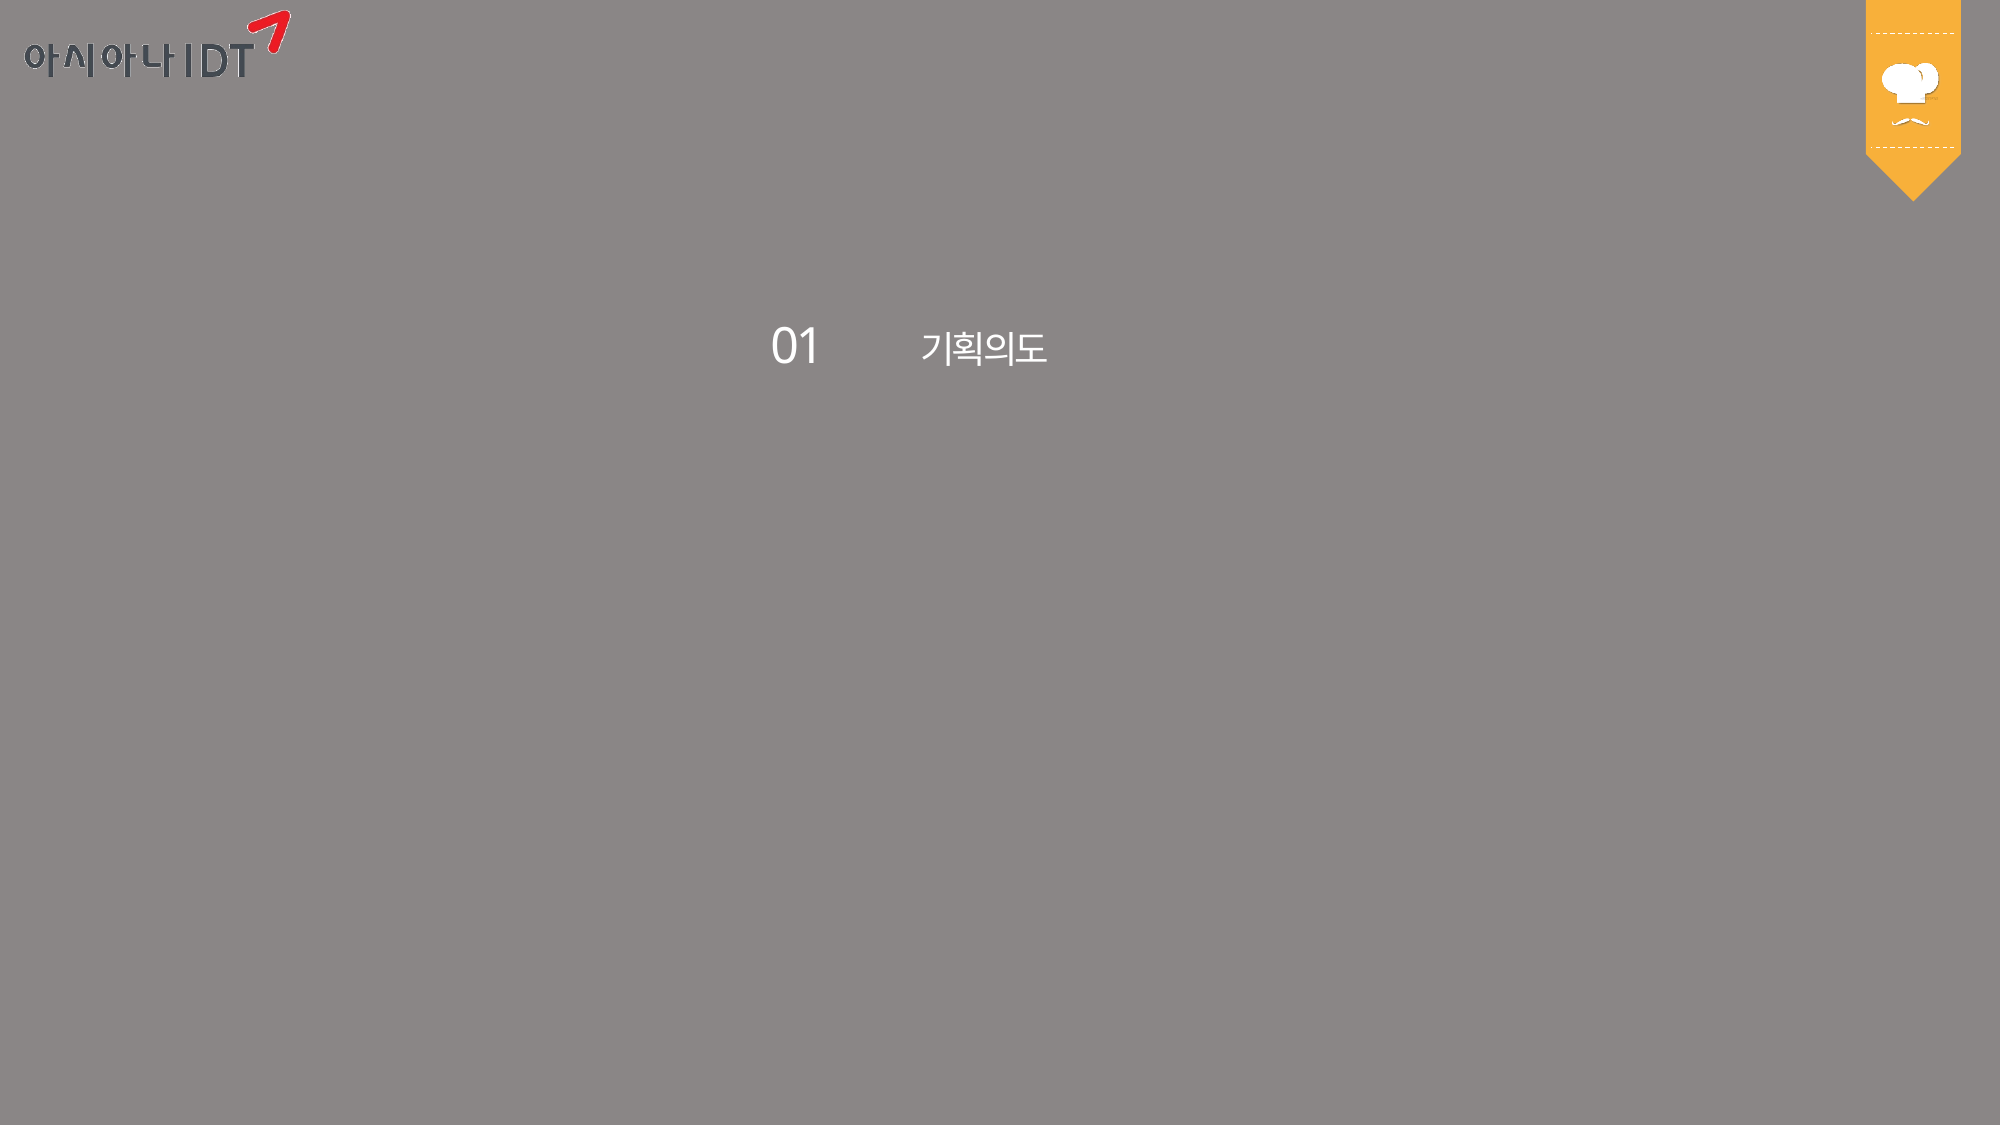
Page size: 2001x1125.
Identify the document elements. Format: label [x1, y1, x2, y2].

text_box [749, 305, 1472, 441]
text_box [1865, 0, 1961, 202]
picture [20, 0, 294, 92]
